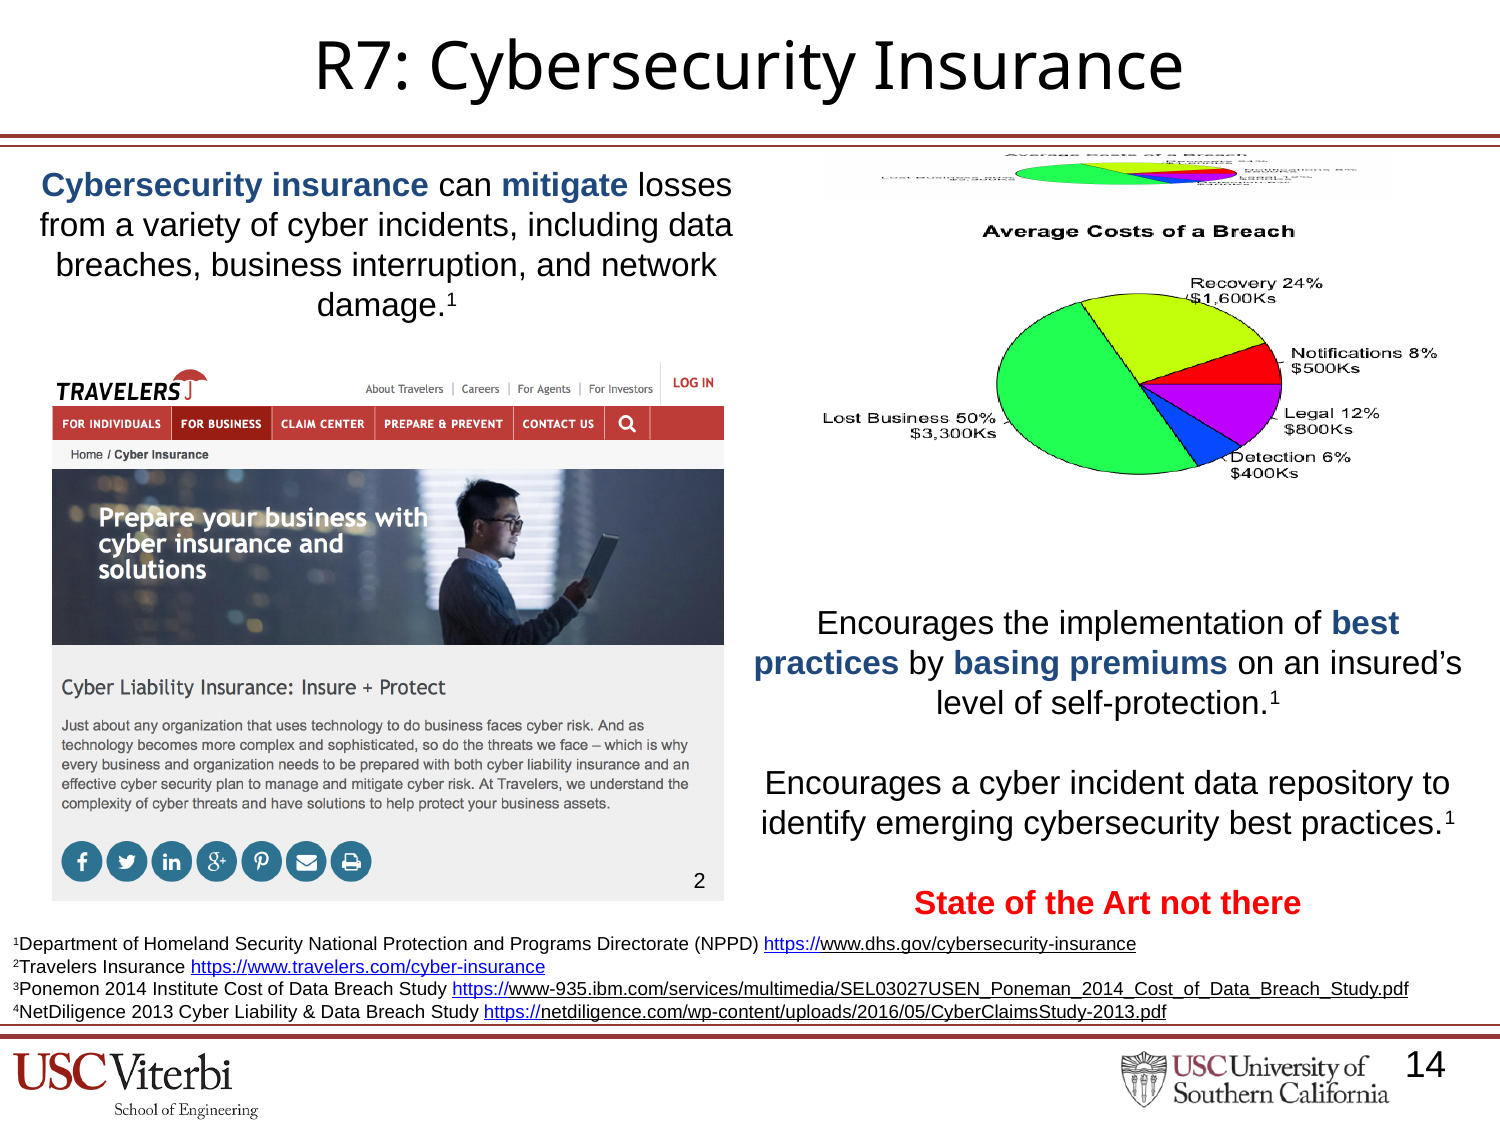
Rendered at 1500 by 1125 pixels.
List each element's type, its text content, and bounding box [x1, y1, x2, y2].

text_box 2 [678, 855, 733, 916]
picture [0, 1075, 287, 1123]
slide_number 14 [1389, 1019, 1480, 1106]
text_box Cybersecurity insurance can mitigate losses from a variety of cyber incidents, including data breaches, business interruption, and network damage.1 [12, 155, 762, 330]
text_box 1Department of Homeland Security National Protection and Programs Directorate (NPPD) https://www.dhs.gov/cybersecurity-insurance 2Travelers Insurance https://www.travelers.com/cyber-insurance 3Ponemon 2014 Institute Cost of Data Breach Study https://www-935.ibm.com/services/multimedia/SEL03027USEN_Poneman_2014_Cost_of_Data_Breach_Study.pdf 4NetDiligence 2013 Cyber Liability & Data Breach Study https://netdiligence.com/wp-content/uploads/2016/05/CyberClaimsStudy-2013.pdf [0, 924, 1455, 1075]
title R7: Cybersecurity Insurance [51, 0, 1449, 126]
picture [748, 151, 1481, 585]
text_box Encourages the implementation of best practices by basing premiums on an insured’s level of self-protection.1 Encourages a cyber incident data repository to identify emerging cybersecurity best practices.1 State of the Art not there [733, 554, 1484, 969]
picture [1100, 1075, 1422, 1124]
picture [51, 362, 724, 901]
